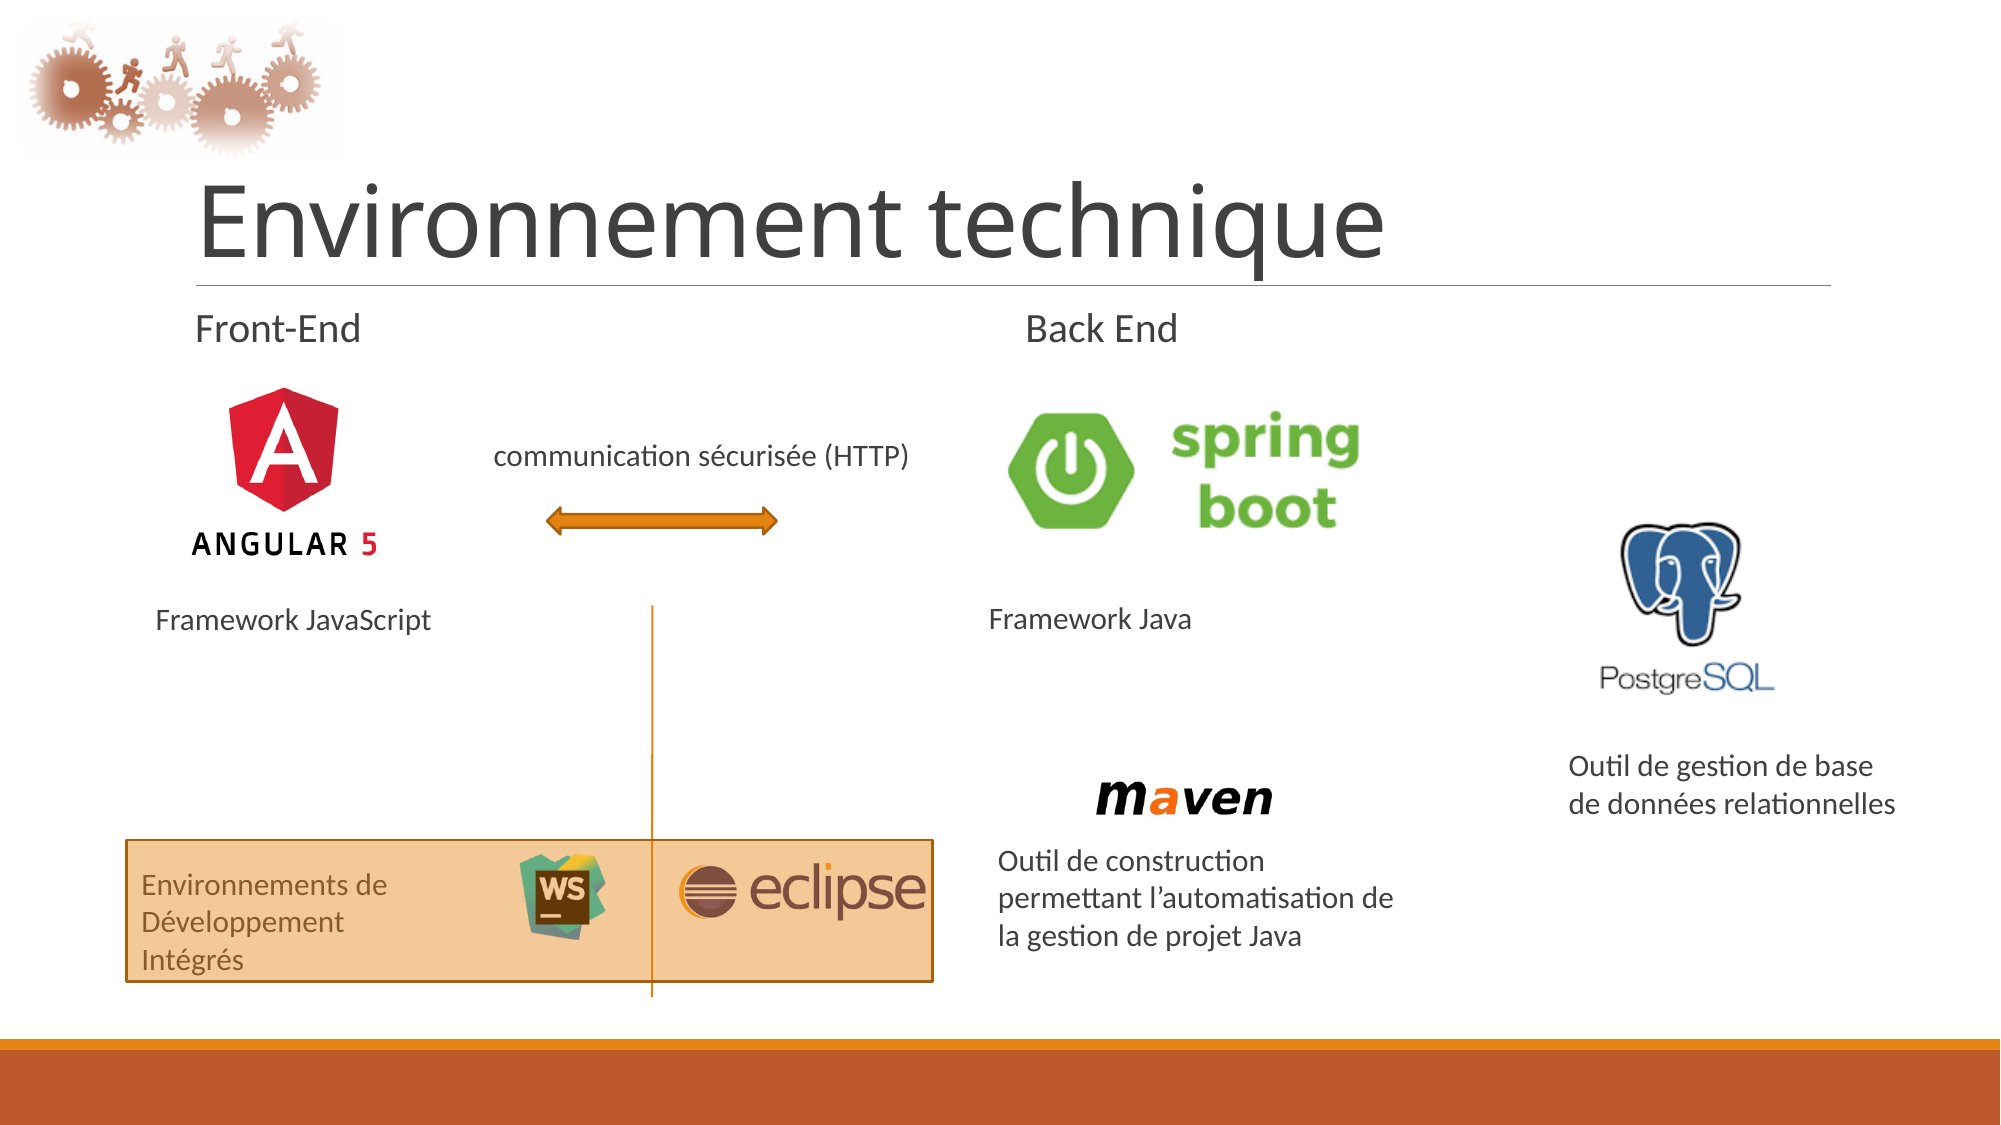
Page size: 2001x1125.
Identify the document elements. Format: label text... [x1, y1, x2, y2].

text_box Front-End Back End communication sécurisée (HTTP) [179, 298, 1830, 959]
picture [179, 365, 393, 579]
text_box Outil de gestion de base de données relationnelles [1553, 738, 1921, 828]
text_box [125, 839, 648, 983]
text_box [663, 839, 934, 983]
text_box Framework Java [974, 591, 1420, 644]
title Environnement technique [180, 47, 1830, 285]
text_box Framework JavaScript [140, 592, 587, 645]
text_box Outil de construction permettant l’automatisation de la gestion de projet Java [983, 832, 1429, 960]
picture [1587, 471, 1831, 739]
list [1004, 409, 1389, 531]
picture [673, 851, 934, 931]
text_box [546, 506, 778, 536]
picture [514, 843, 607, 948]
picture [1077, 769, 1291, 834]
